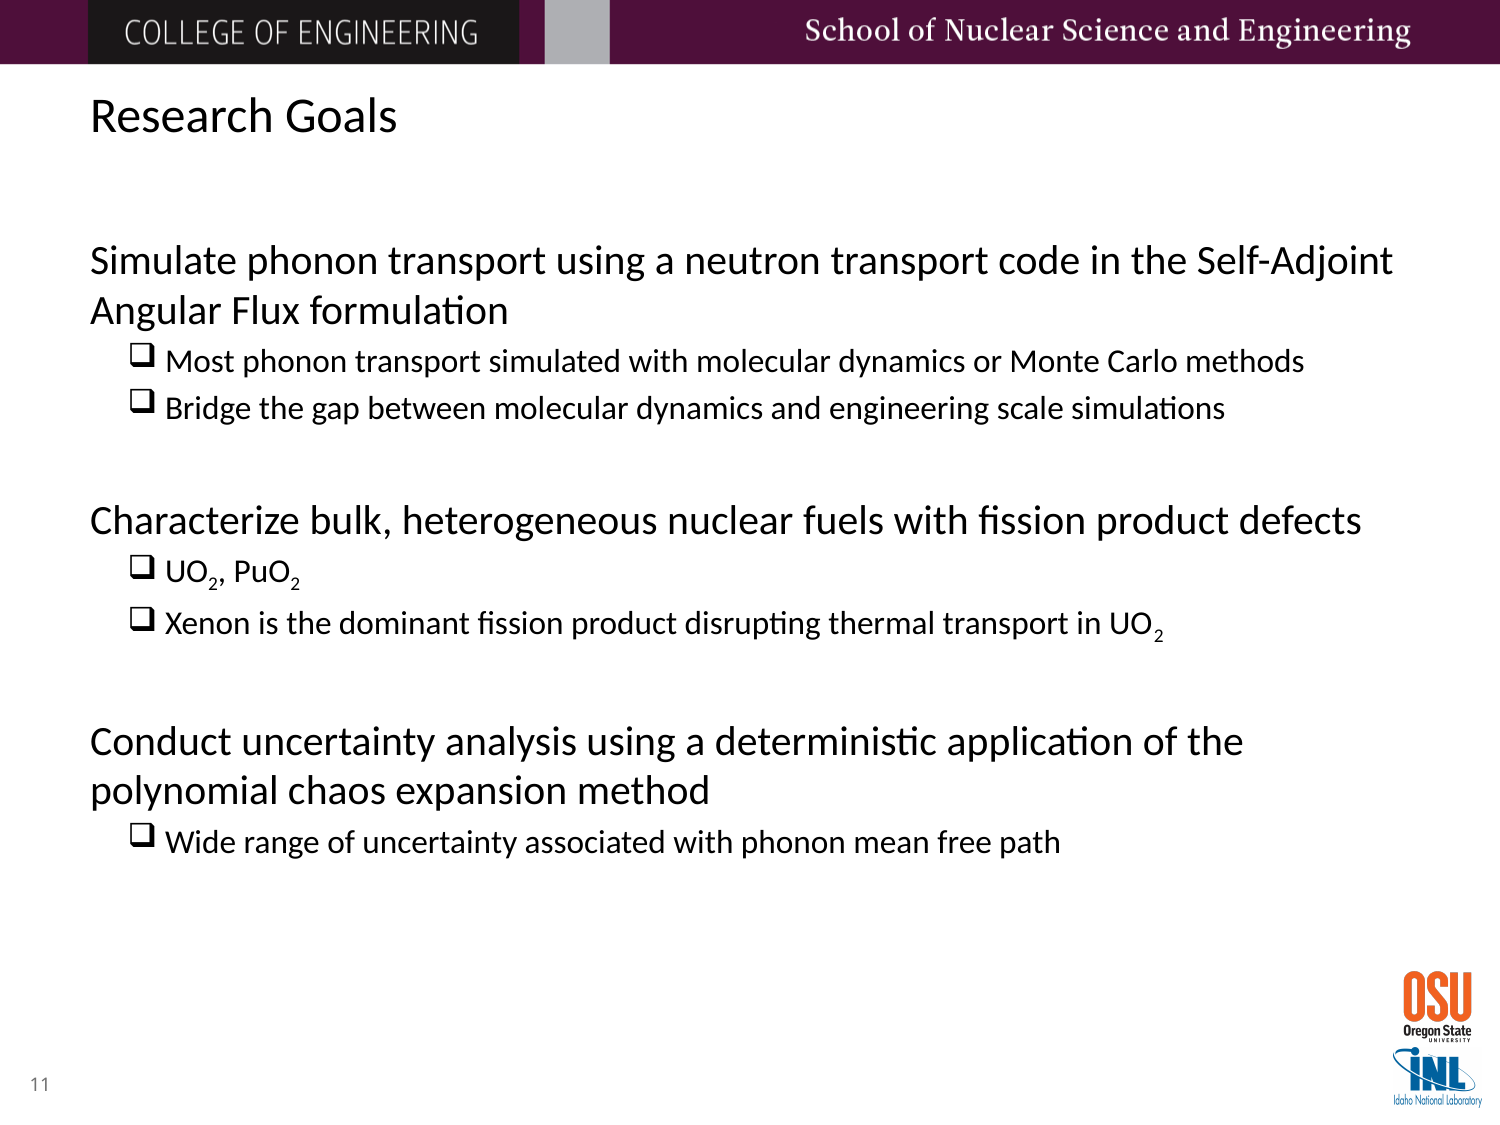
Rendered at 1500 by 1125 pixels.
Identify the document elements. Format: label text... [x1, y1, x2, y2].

picture [1393, 1047, 1482, 1108]
list Simulate phonon transport using a neutron transport code in the Self-Adjoint Angular Flux formulation Most phonon transport simulated with molecular dynamics or Monte Carlo methods Bridge the gap between molecular dynamics and engineering scale simulations Characterize bulk, heterogeneous nuclear fuels with fission product defects UO2, PuO2 Xenon is the dominant fission product disrupting thermal transport in UO2 Conduct uncertainty analysis using a deterministic application of the polynomial chaos expansion method Wide range of uncertainty associated with phonon mean free path [75, 224, 1425, 938]
picture [0, 0, 1500, 65]
slide_number 10 [14, 1073, 75, 1104]
title Research Goals [75, 75, 1425, 188]
